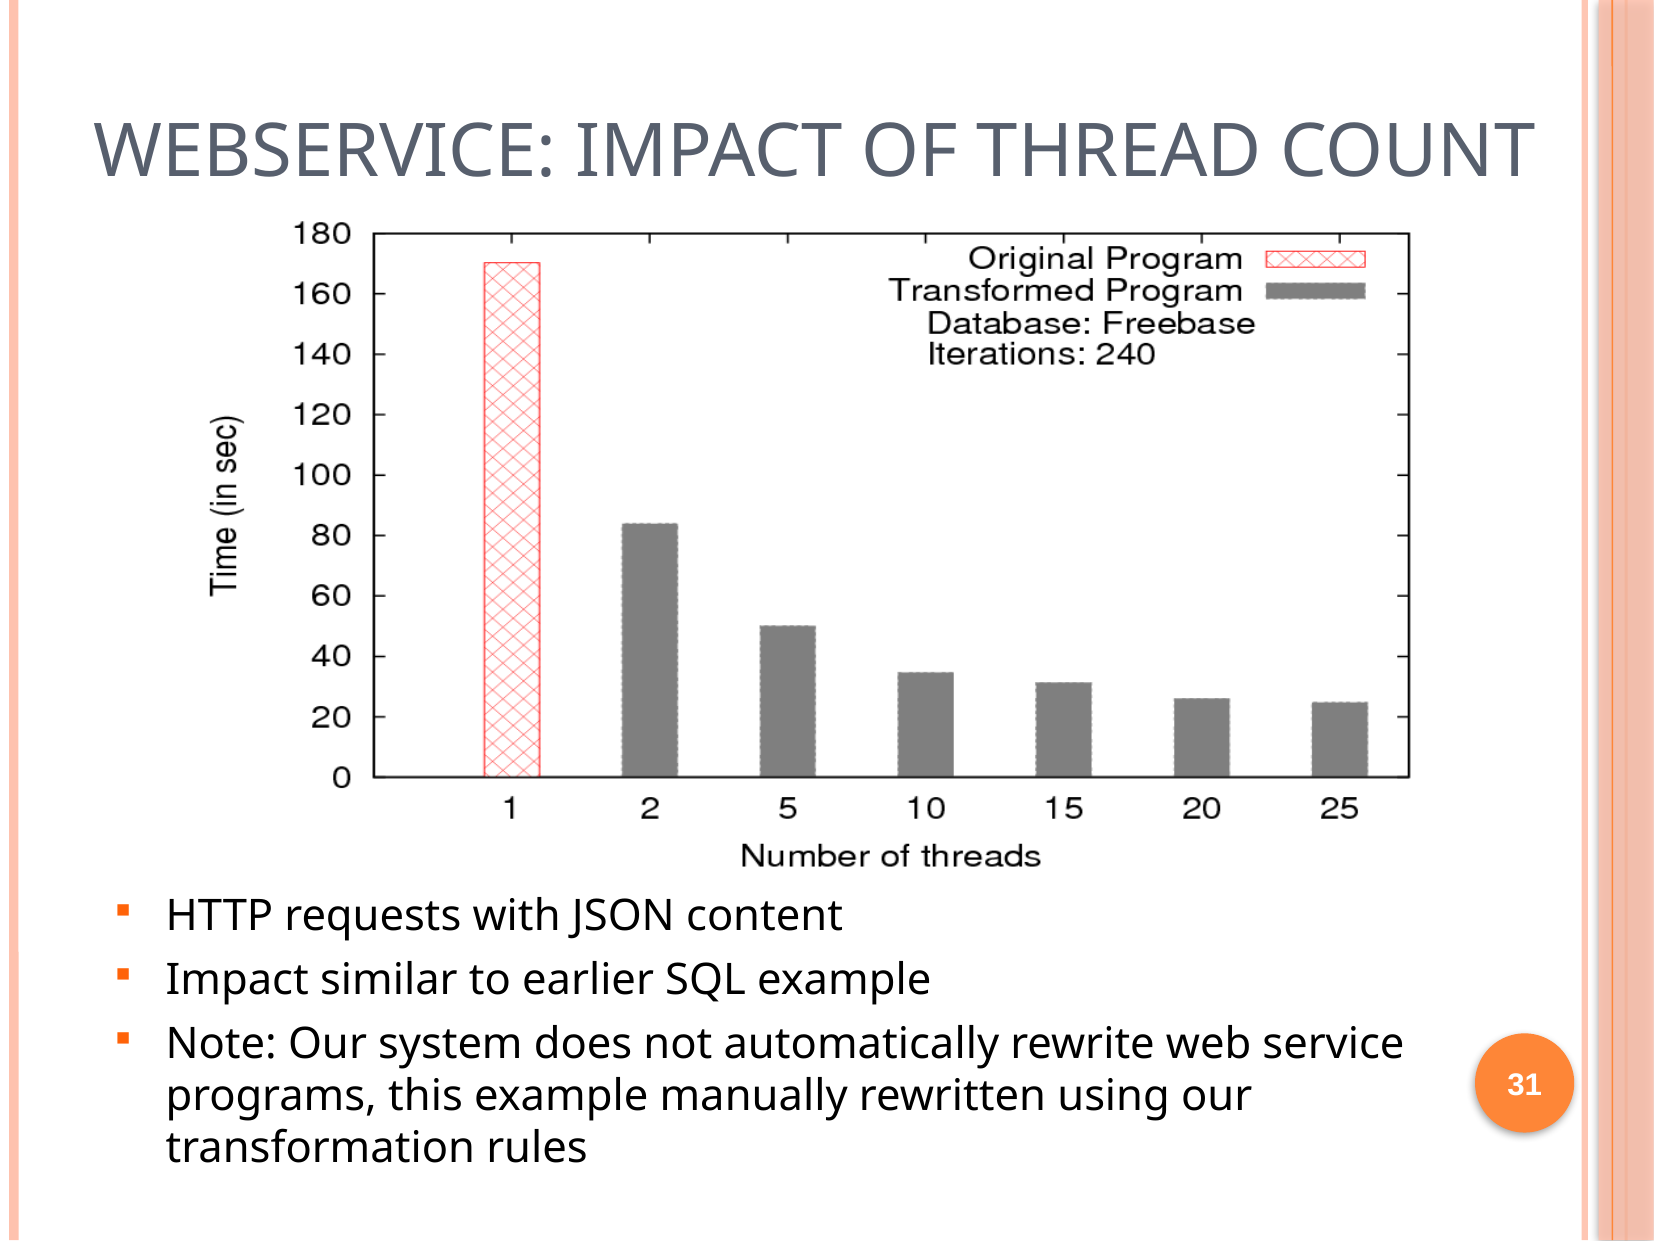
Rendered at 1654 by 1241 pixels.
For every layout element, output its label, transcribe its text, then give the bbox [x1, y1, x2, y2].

picture [151, 194, 1463, 878]
slide_number 31 [1502, 1042, 1590, 1128]
title WebService: Impact of thread count [76, 7, 1565, 200]
text_box HTTP requests with JSON content Impact similar to earlier SQL example Note: Our system does not automatically rewrite web service programs, this example manually rewritten using our transformation rules [82, 883, 1502, 1183]
